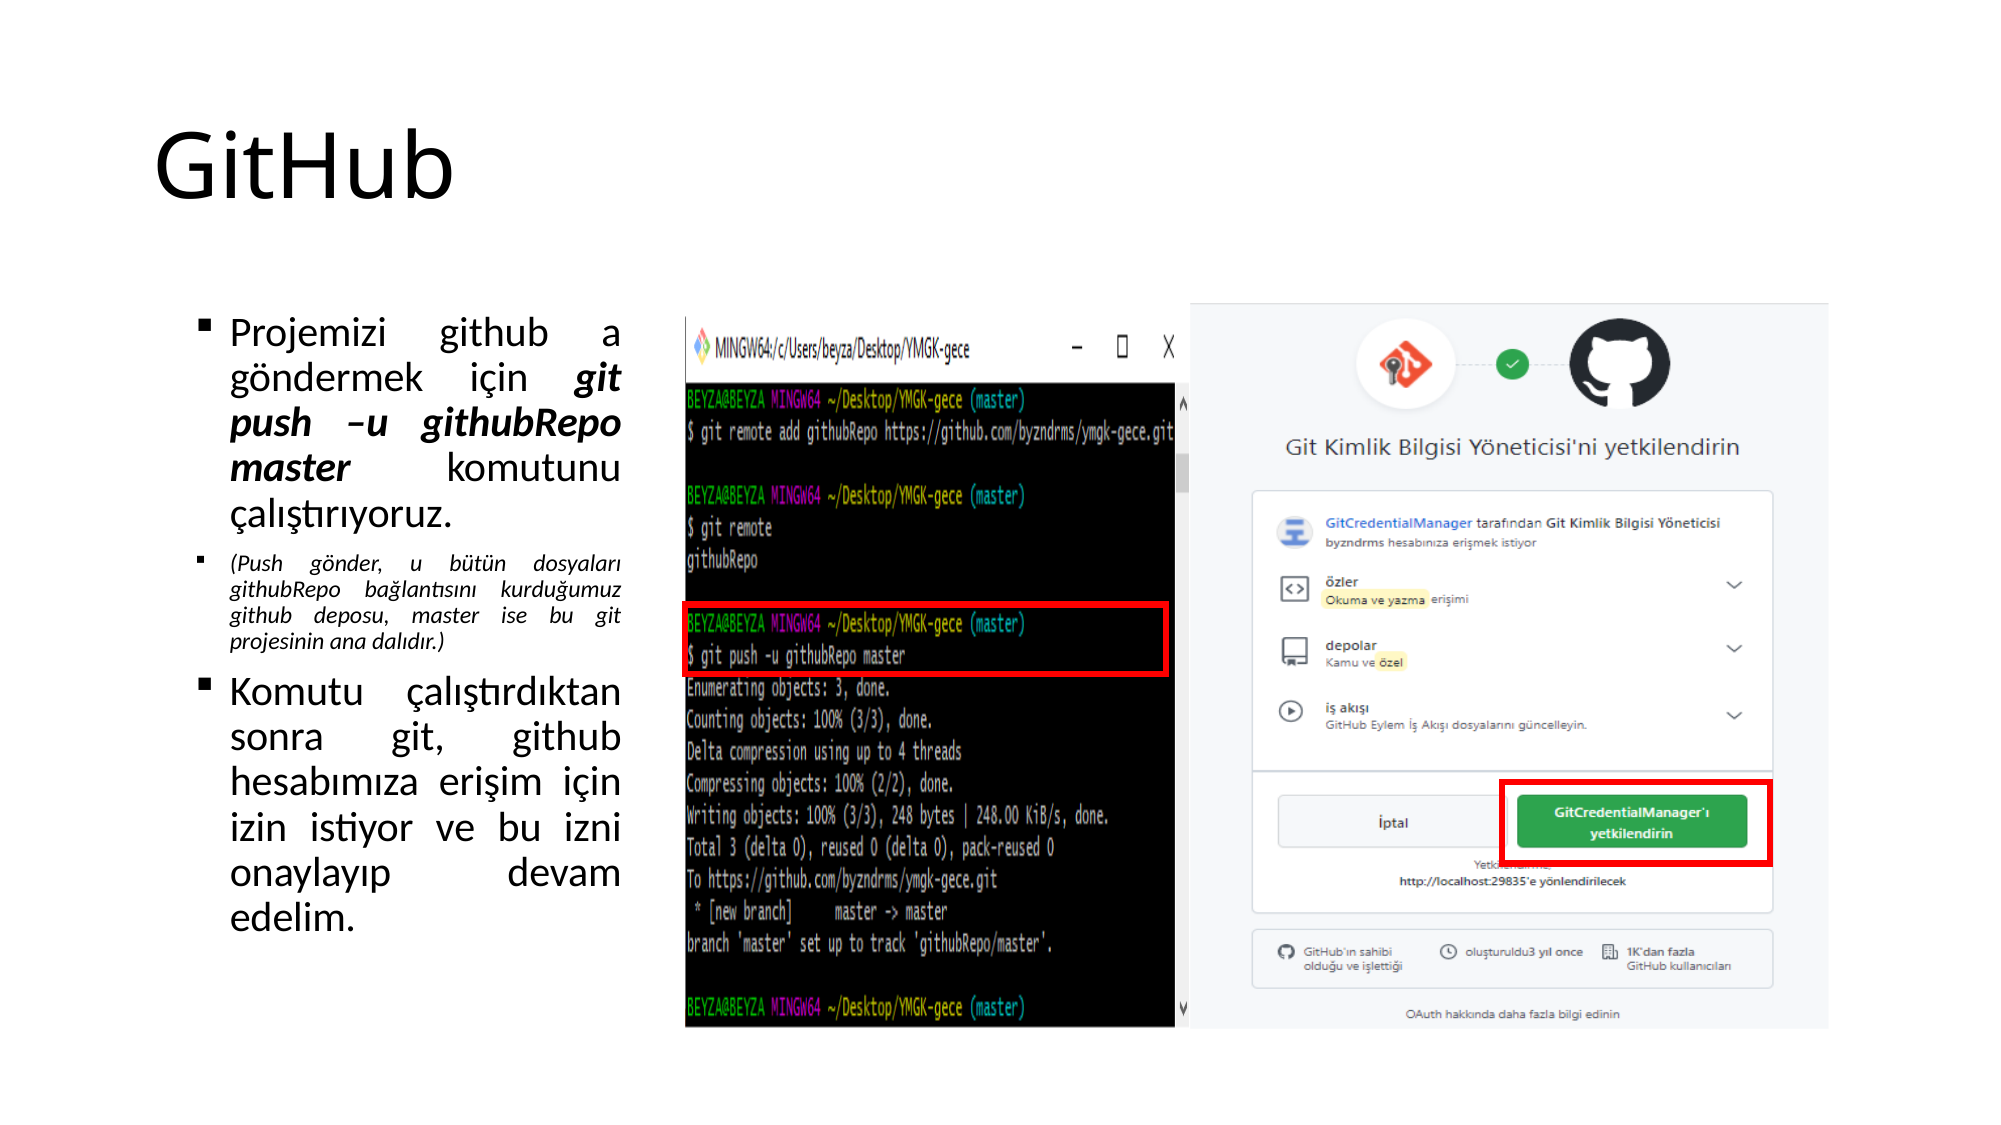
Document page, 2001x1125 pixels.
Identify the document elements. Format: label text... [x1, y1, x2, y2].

picture [684, 302, 1830, 1030]
title GitHub [137, 59, 1863, 278]
list Projemizi github a göndermek için git push –u githubRepo master komutunu çalıştırıyoruz. (Push gönder, u bütün dosyaları githubRepo bağlantısını kurduğumuz github deposu, master ise bu git projesinin ana dalıdır.) Komutu çalıştırdıktan sonra git, github hesabımıza erişim için izin istiyor ve bu izni onaylayıp devam edelim. [180, 302, 637, 963]
